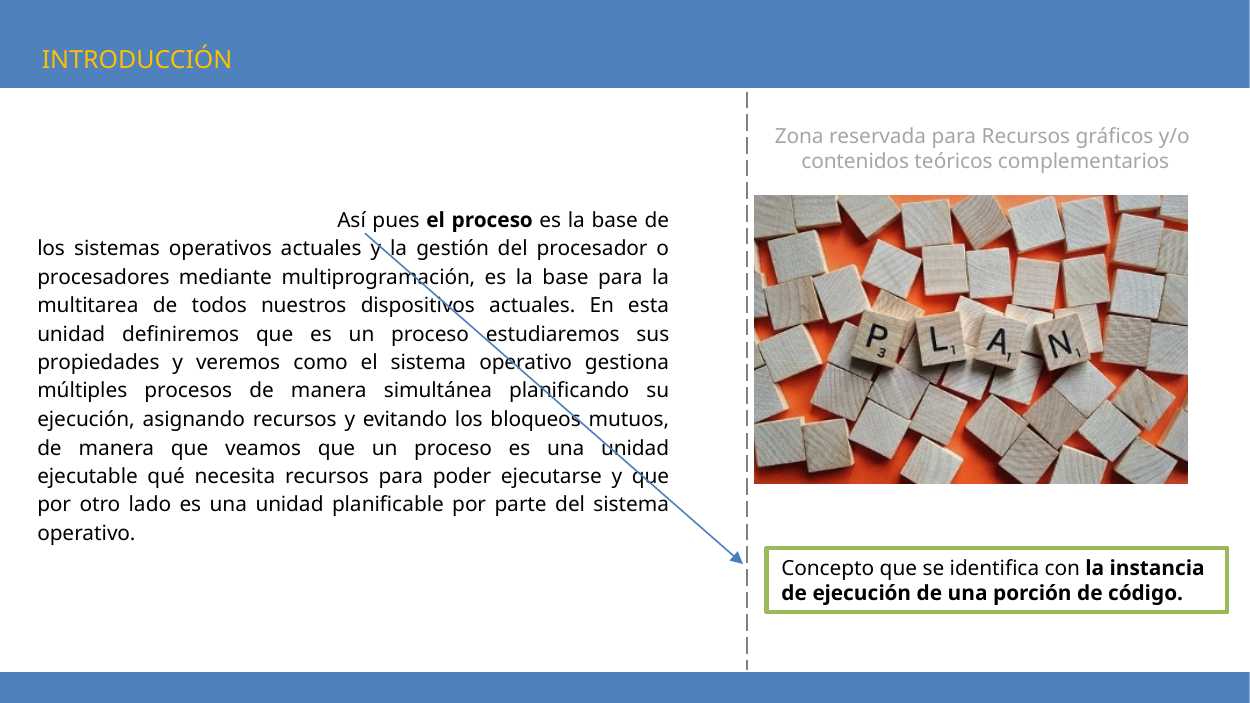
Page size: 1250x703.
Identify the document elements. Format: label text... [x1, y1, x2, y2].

text_box Concepto que se identifica con la instancia de ejecución de una porción de código. [764, 546, 1229, 614]
picture [754, 195, 1188, 484]
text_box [364, 233, 744, 565]
text_box Así pues el proceso es la base de los sistemas operativos actuales y la gestión del procesador o procesadores mediante multiprogramación, es la base para la multitarea de todos nuestros dispositivos actuales. En esta unidad definiremos que es un proceso estudiaremos sus propiedades y veremos como el sistema operativo gestiona múltiples procesos de manera simultánea planificando su ejecución, asignando recursos y evitando los bloqueos mutuos, de manera que veamos que un proceso es una unidad ejecutable qué necesita recursos para poder ejecutarse y que por otro lado es una unidad planificable por parte del sistema operativo. [22, 195, 684, 593]
